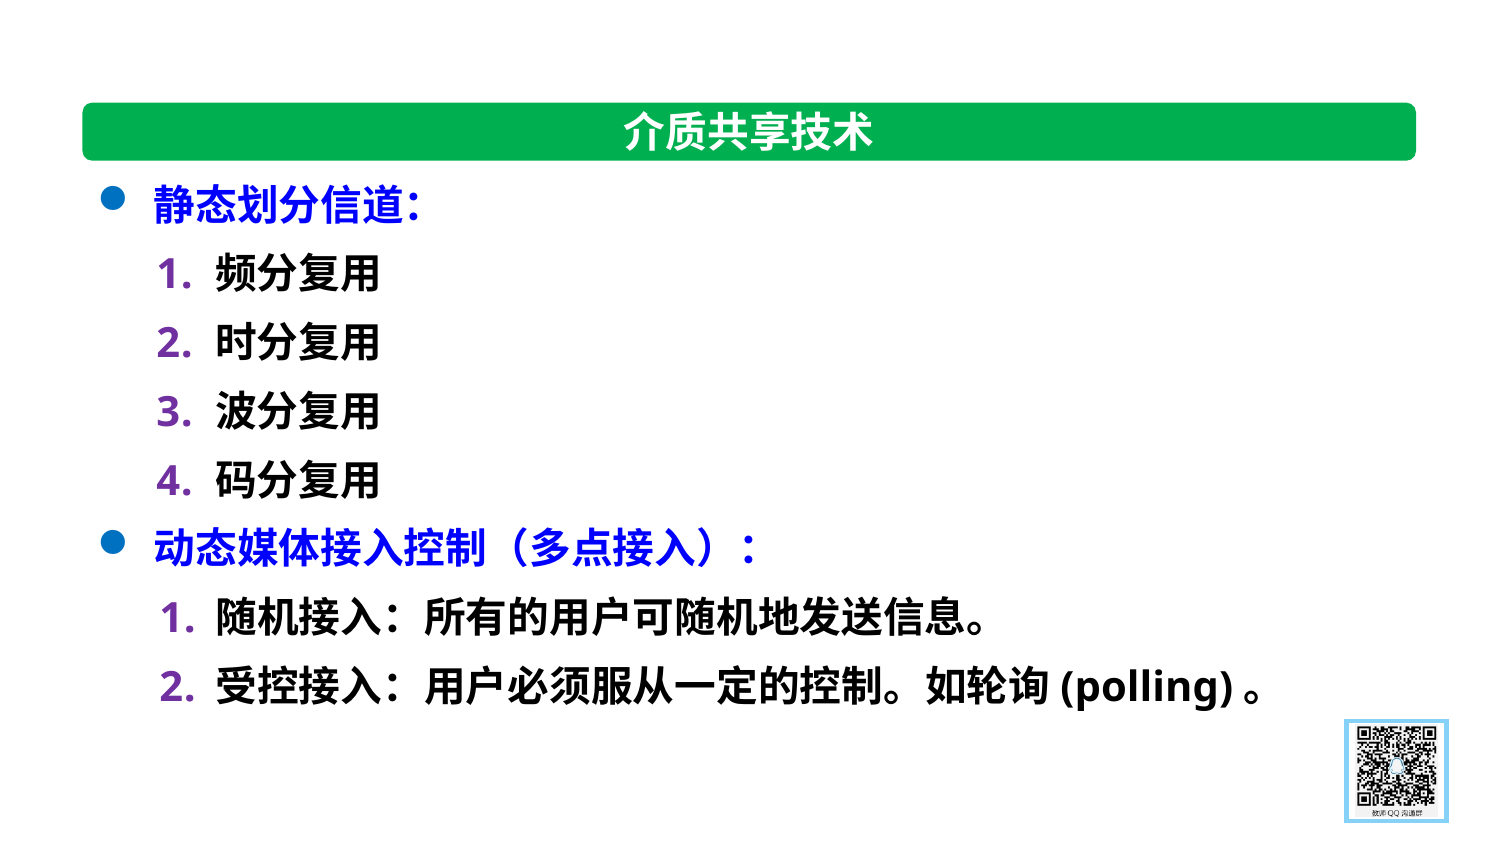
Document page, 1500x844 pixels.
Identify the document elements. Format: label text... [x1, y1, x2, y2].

text_box 介质共享技术 [608, 98, 890, 164]
picture [1355, 724, 1438, 817]
text_box [890, 102, 1417, 161]
text_box [82, 102, 608, 161]
text_box 静态划分信道： 频分复用 时分复用 波分复用 码分复用 动态媒体接入控制（多点接入）： 随机接入：所有的用户可随机地发送信息。 受控接入：用户必须服从一定的控制。如轮询(polling)。 [82, 154, 1416, 786]
